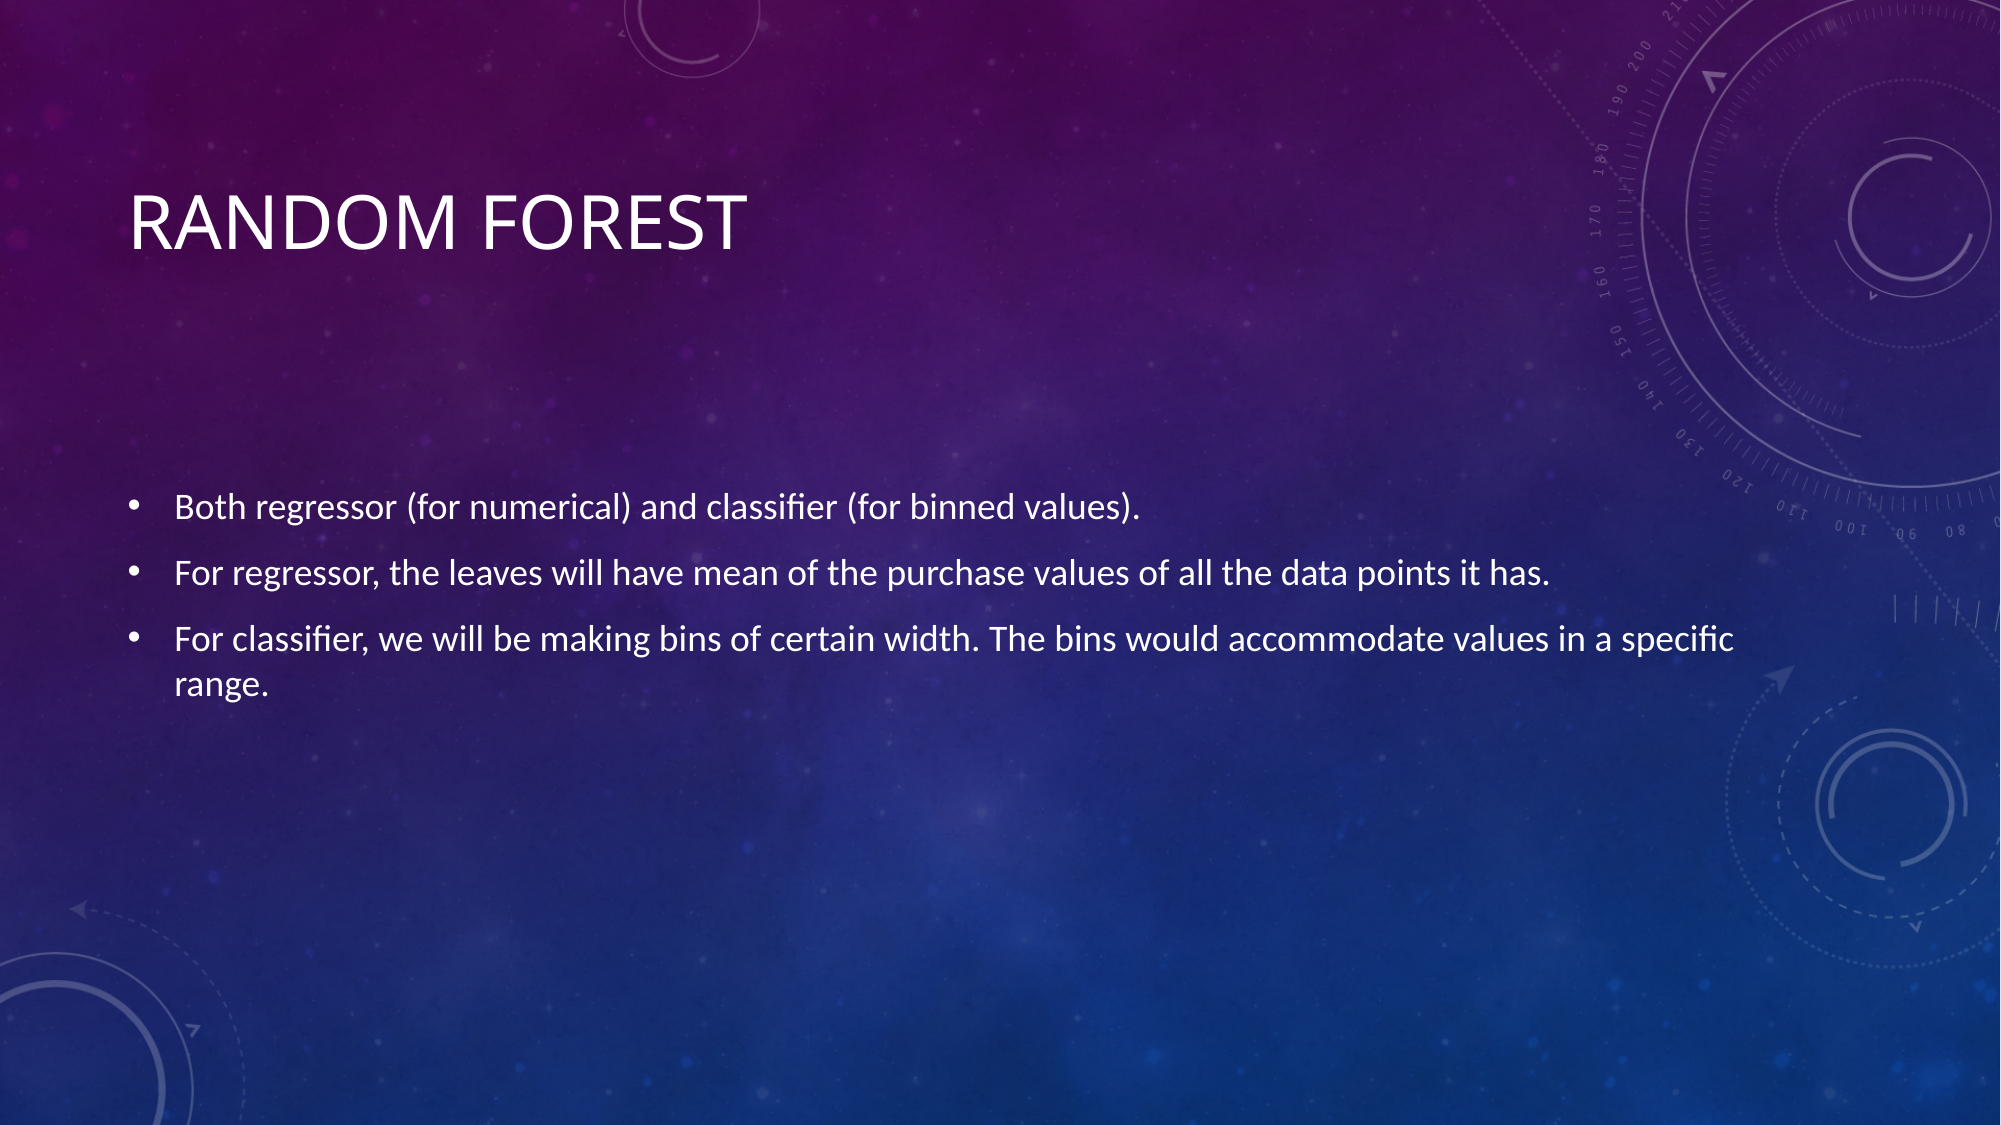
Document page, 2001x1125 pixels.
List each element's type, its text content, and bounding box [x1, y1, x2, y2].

picture [0, 0, 2001, 1125]
list Both regressor (for numerical) and classifier (for binned values). For regressor, the leaves will have mean of the purchase values of all the data points it has. For classifier, we will be making bins of certain width. The bins would accommodate values in a specific range. [112, 293, 1775, 893]
title Random forest [112, 99, 1775, 293]
